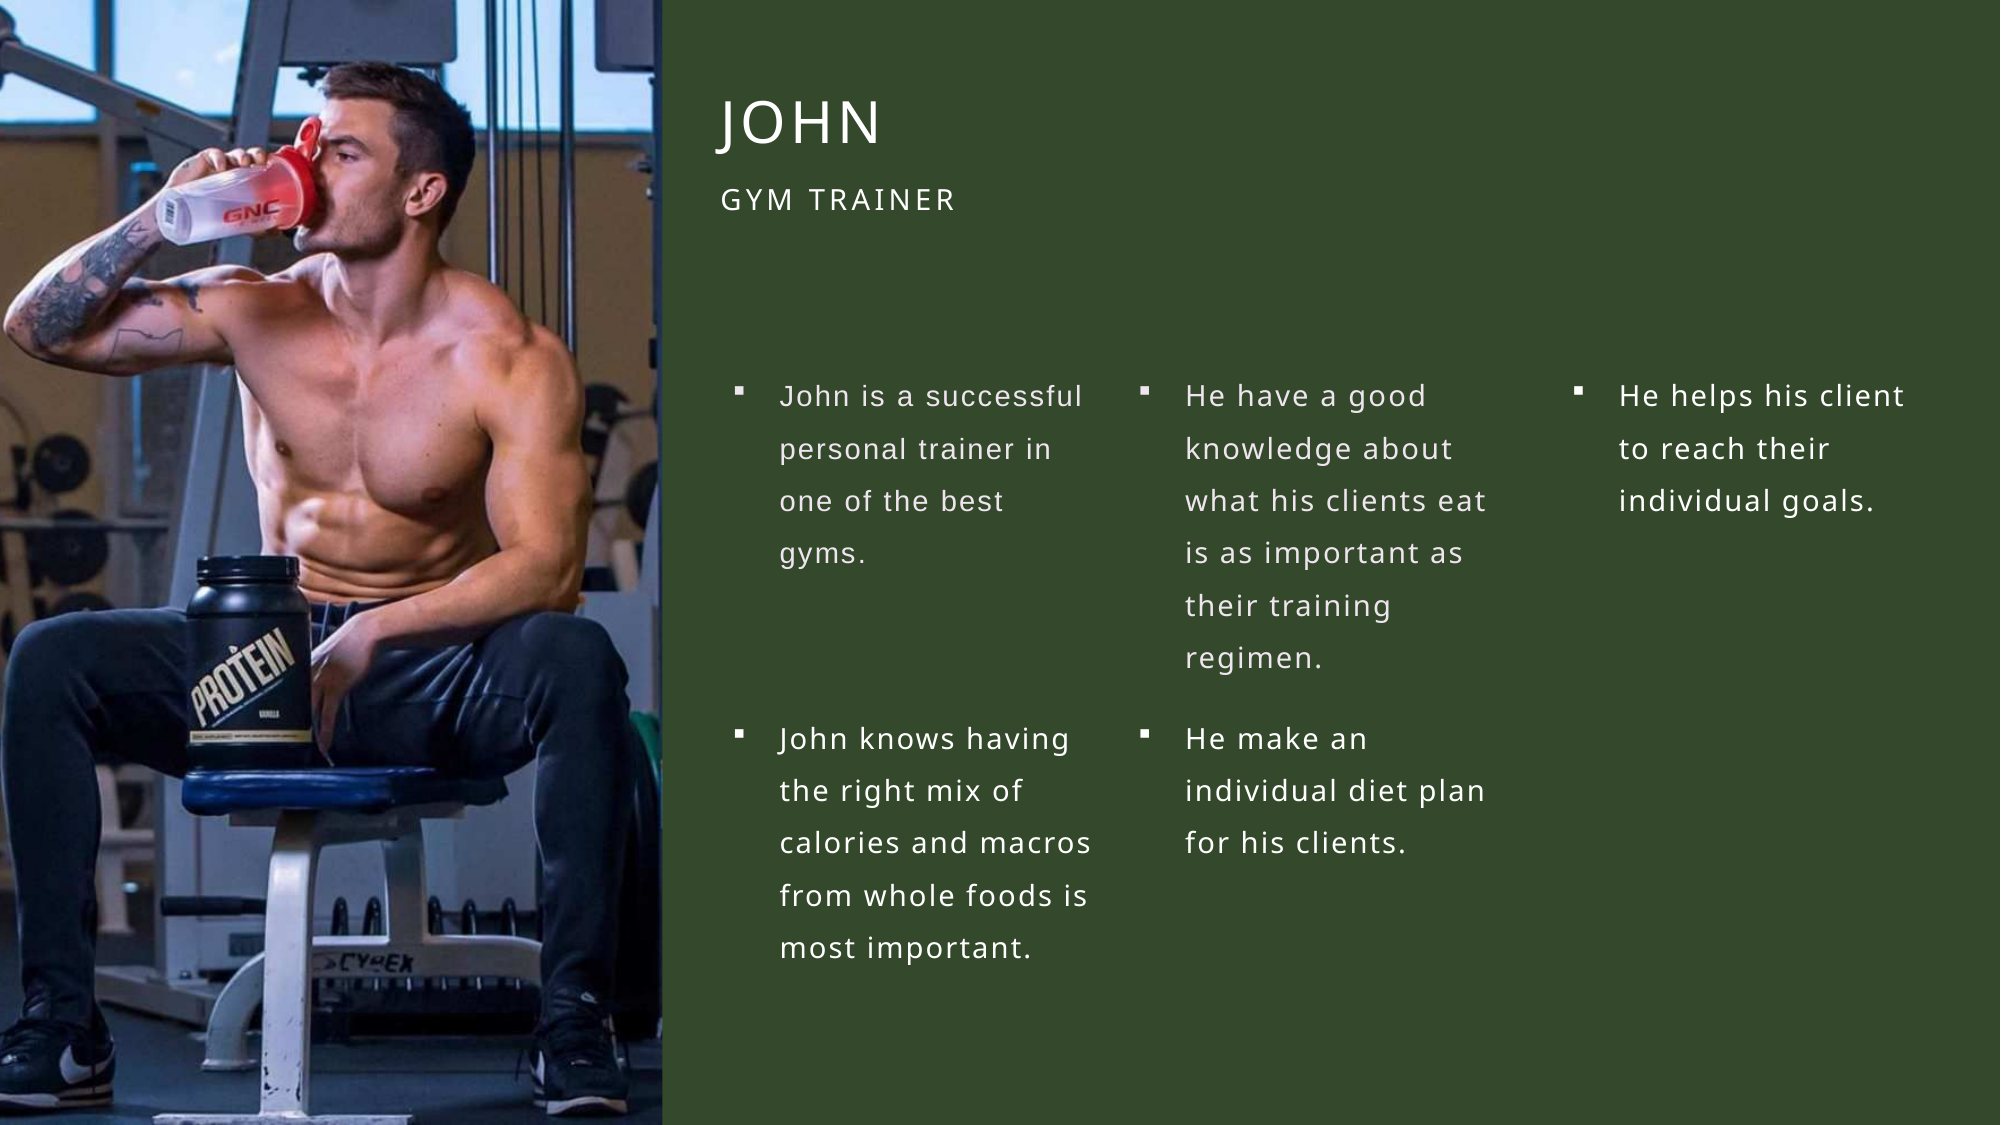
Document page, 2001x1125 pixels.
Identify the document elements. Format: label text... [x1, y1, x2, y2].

list John knows having the right mix of calories and macros from whole foods is most important. [717, 695, 1109, 950]
list He make an individual diet plan for his clients. [1123, 695, 1515, 950]
list He helps his client to reach their individual goals. [1557, 352, 1949, 607]
title john [705, 100, 1542, 149]
subtitle John is a successful personal trainer in one of the best gyms. [717, 352, 1109, 613]
text_box He have a good knowledge about what his clients eat is as important as their training regimen. [1123, 352, 1515, 613]
picture [0, 0, 663, 1125]
list Gym trainer [705, 162, 1097, 239]
